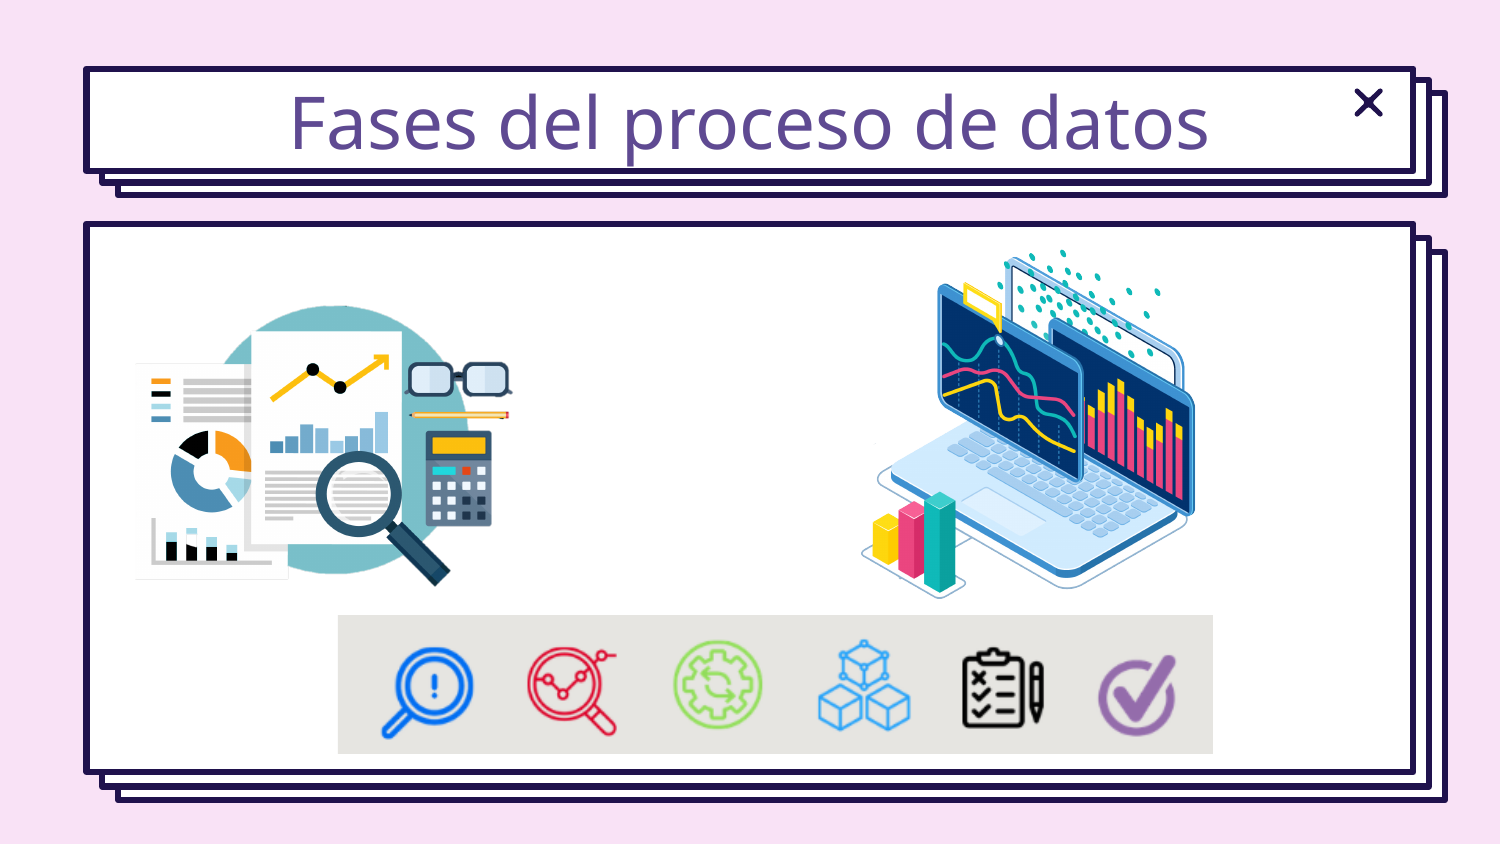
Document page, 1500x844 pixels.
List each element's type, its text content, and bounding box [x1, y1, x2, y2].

picture [117, 293, 527, 604]
picture [857, 232, 1198, 604]
title Fases del proceso de datos [118, 72, 1382, 167]
picture [337, 614, 1214, 754]
